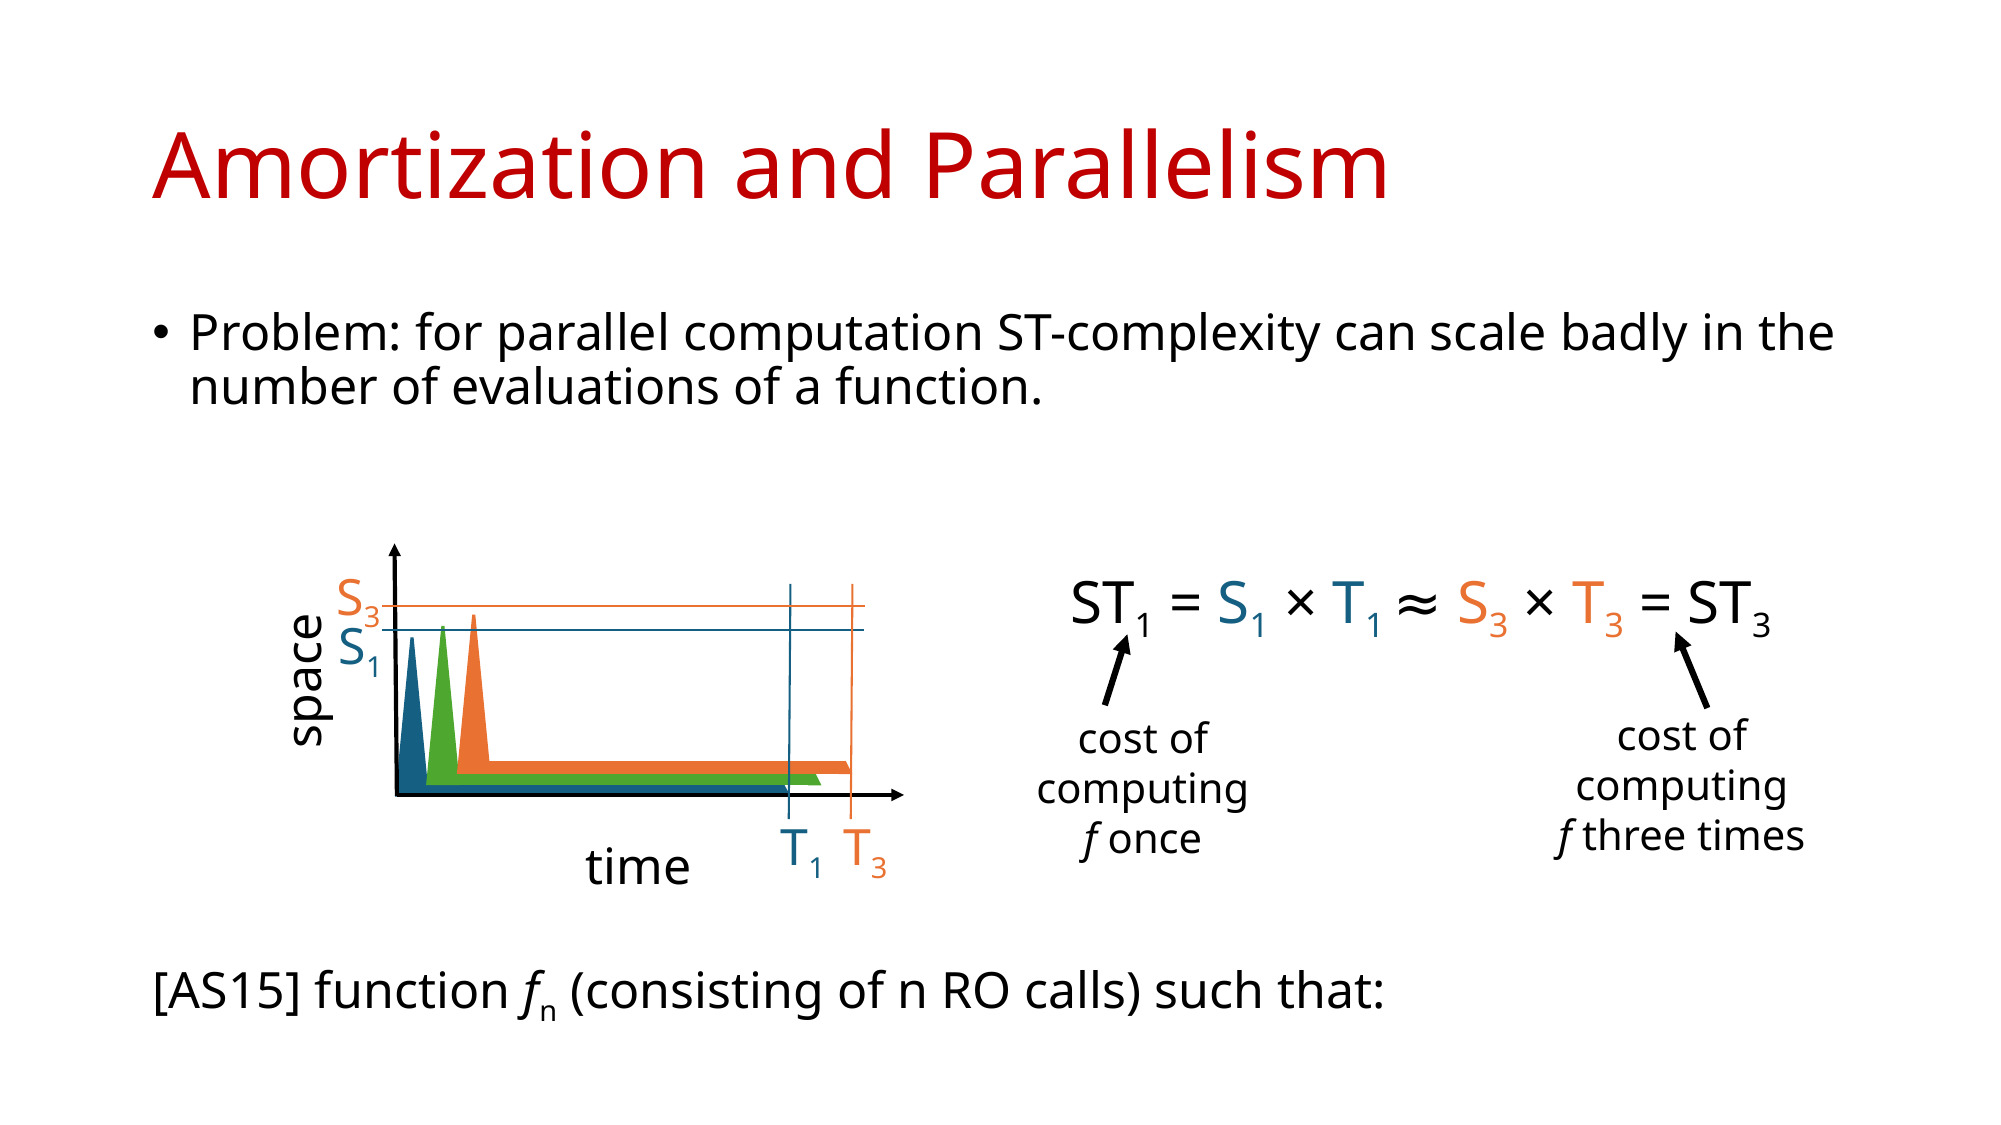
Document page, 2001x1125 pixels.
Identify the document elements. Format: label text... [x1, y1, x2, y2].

title Amortization and Parallelism [137, 59, 1863, 278]
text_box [263, 542, 1864, 904]
